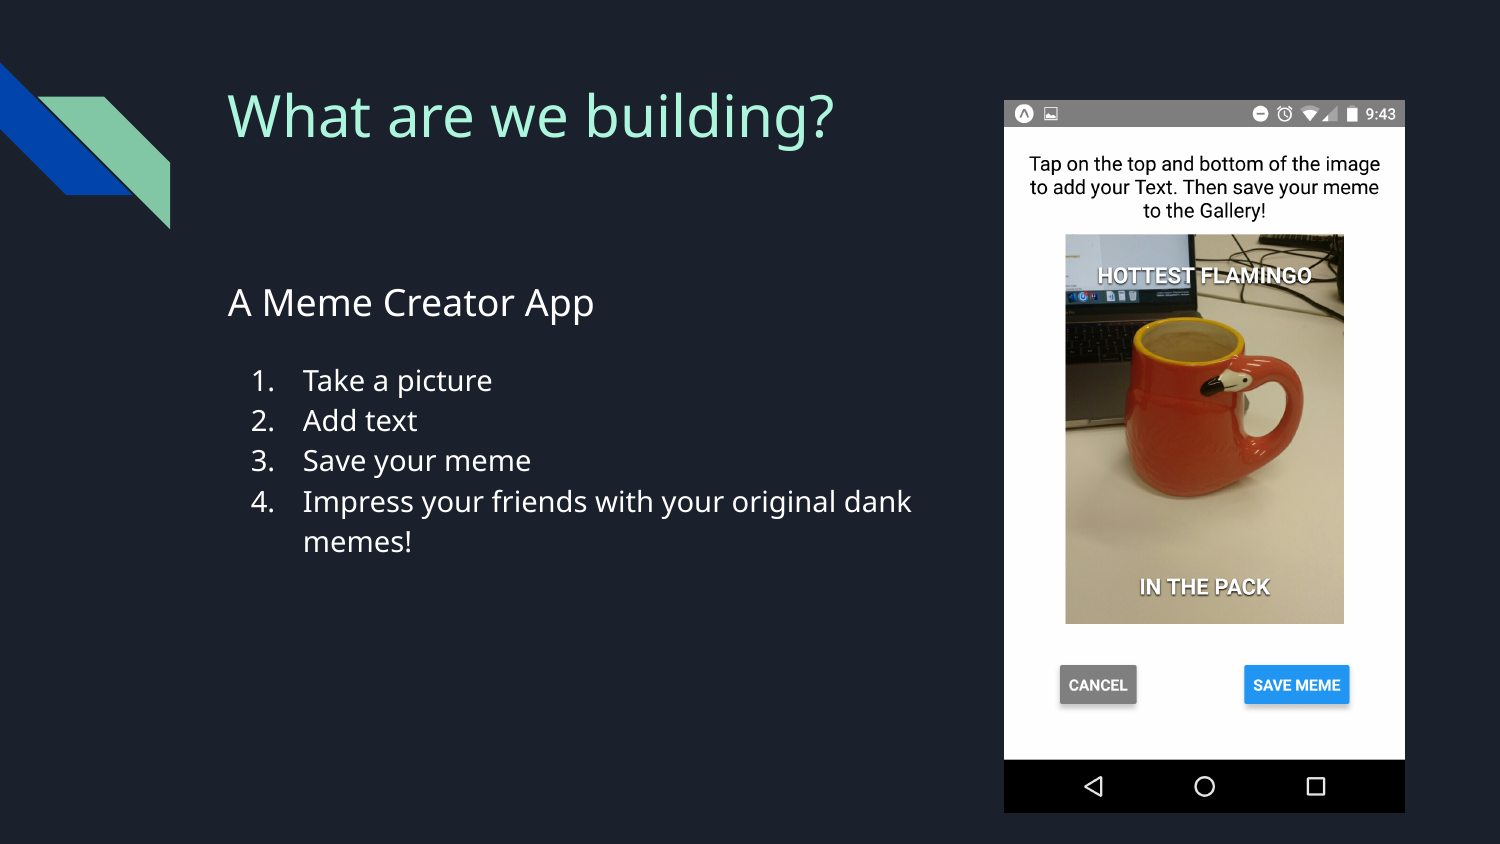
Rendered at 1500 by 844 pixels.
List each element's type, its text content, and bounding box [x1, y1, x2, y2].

title What are we building? [212, 64, 1368, 215]
list A Meme Creator App Take a picture Add text Save your meme Impress your friends with your original dank memes! [212, 257, 989, 735]
picture [1003, 100, 1406, 814]
